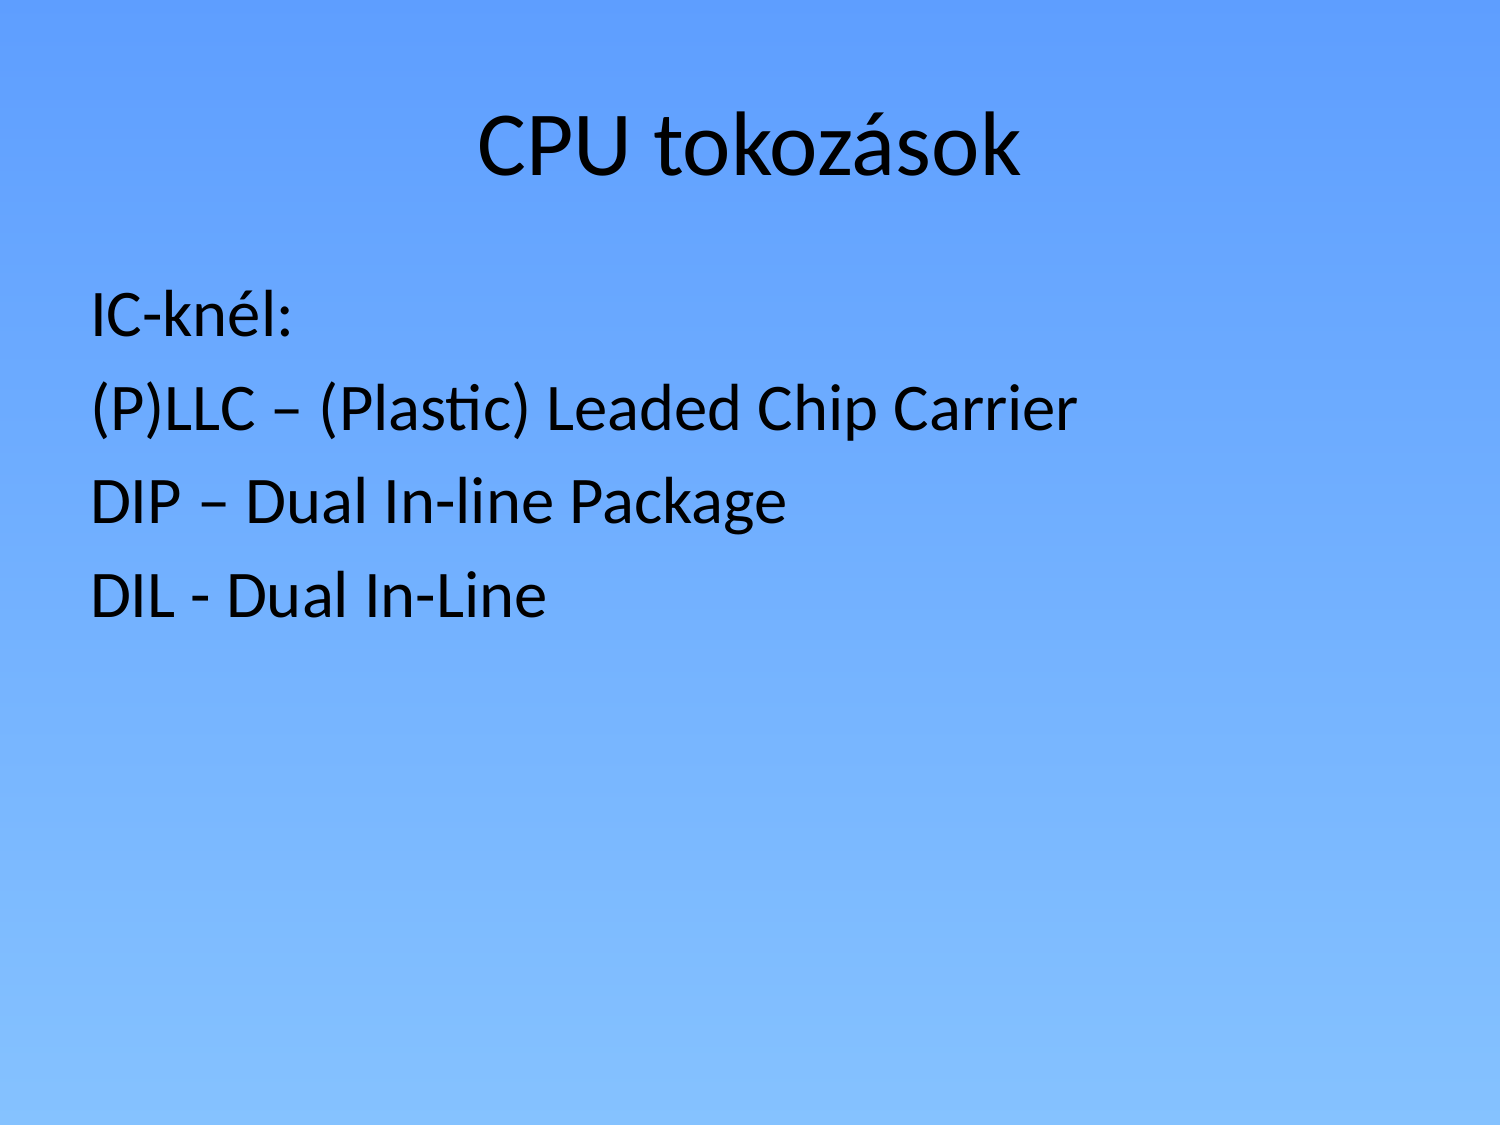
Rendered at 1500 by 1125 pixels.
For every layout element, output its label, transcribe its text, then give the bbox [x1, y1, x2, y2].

list IC-knél: (P)LLC – (Plastic) Leaded Chip Carrier DIP – Dual In-line Package DIL - Dual In-Line [75, 262, 1425, 1083]
title CPU tokozások [75, 45, 1425, 233]
